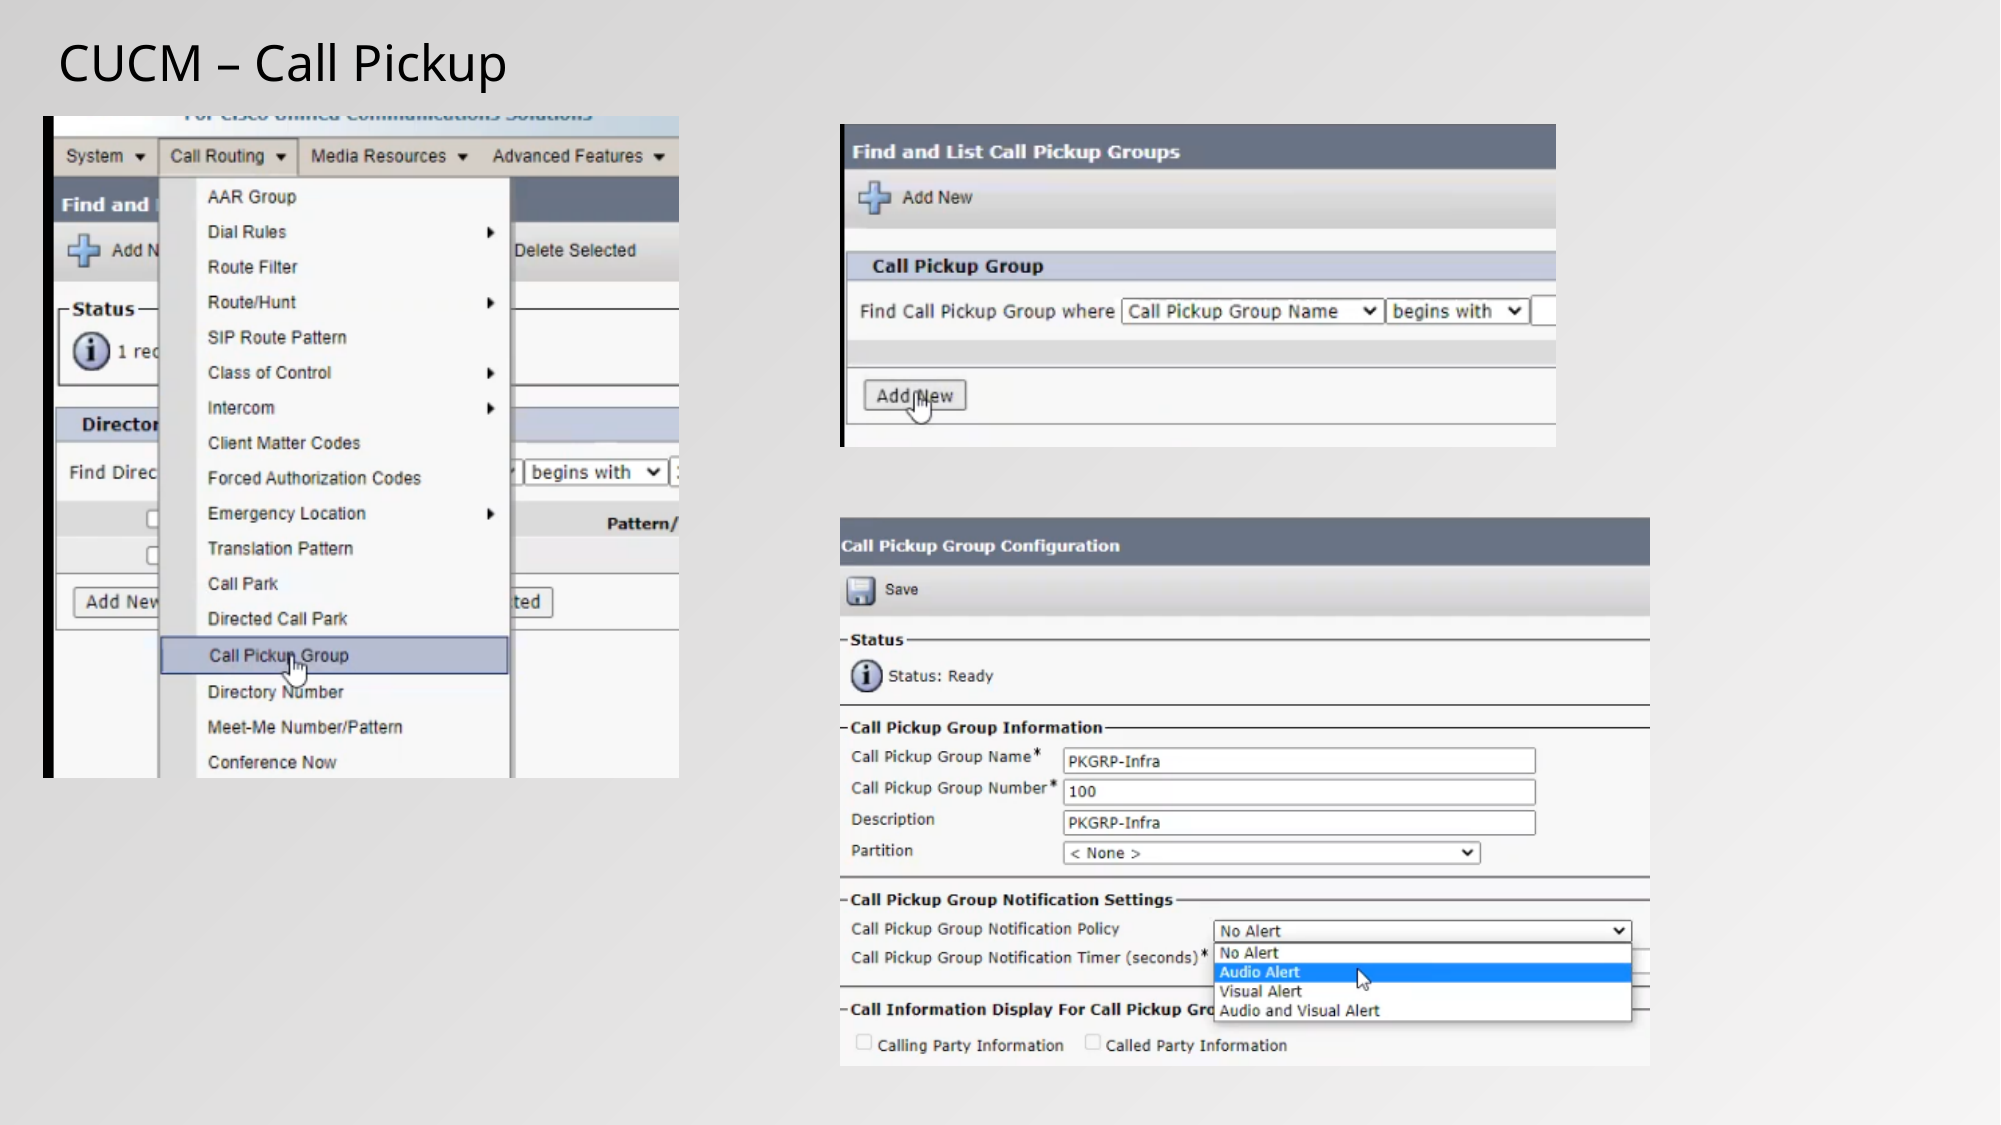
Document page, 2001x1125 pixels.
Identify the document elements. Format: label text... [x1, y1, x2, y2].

picture [840, 517, 1650, 1066]
title CUCM – Call Pickup [43, 24, 1712, 106]
picture [43, 116, 679, 778]
picture [840, 124, 1556, 447]
